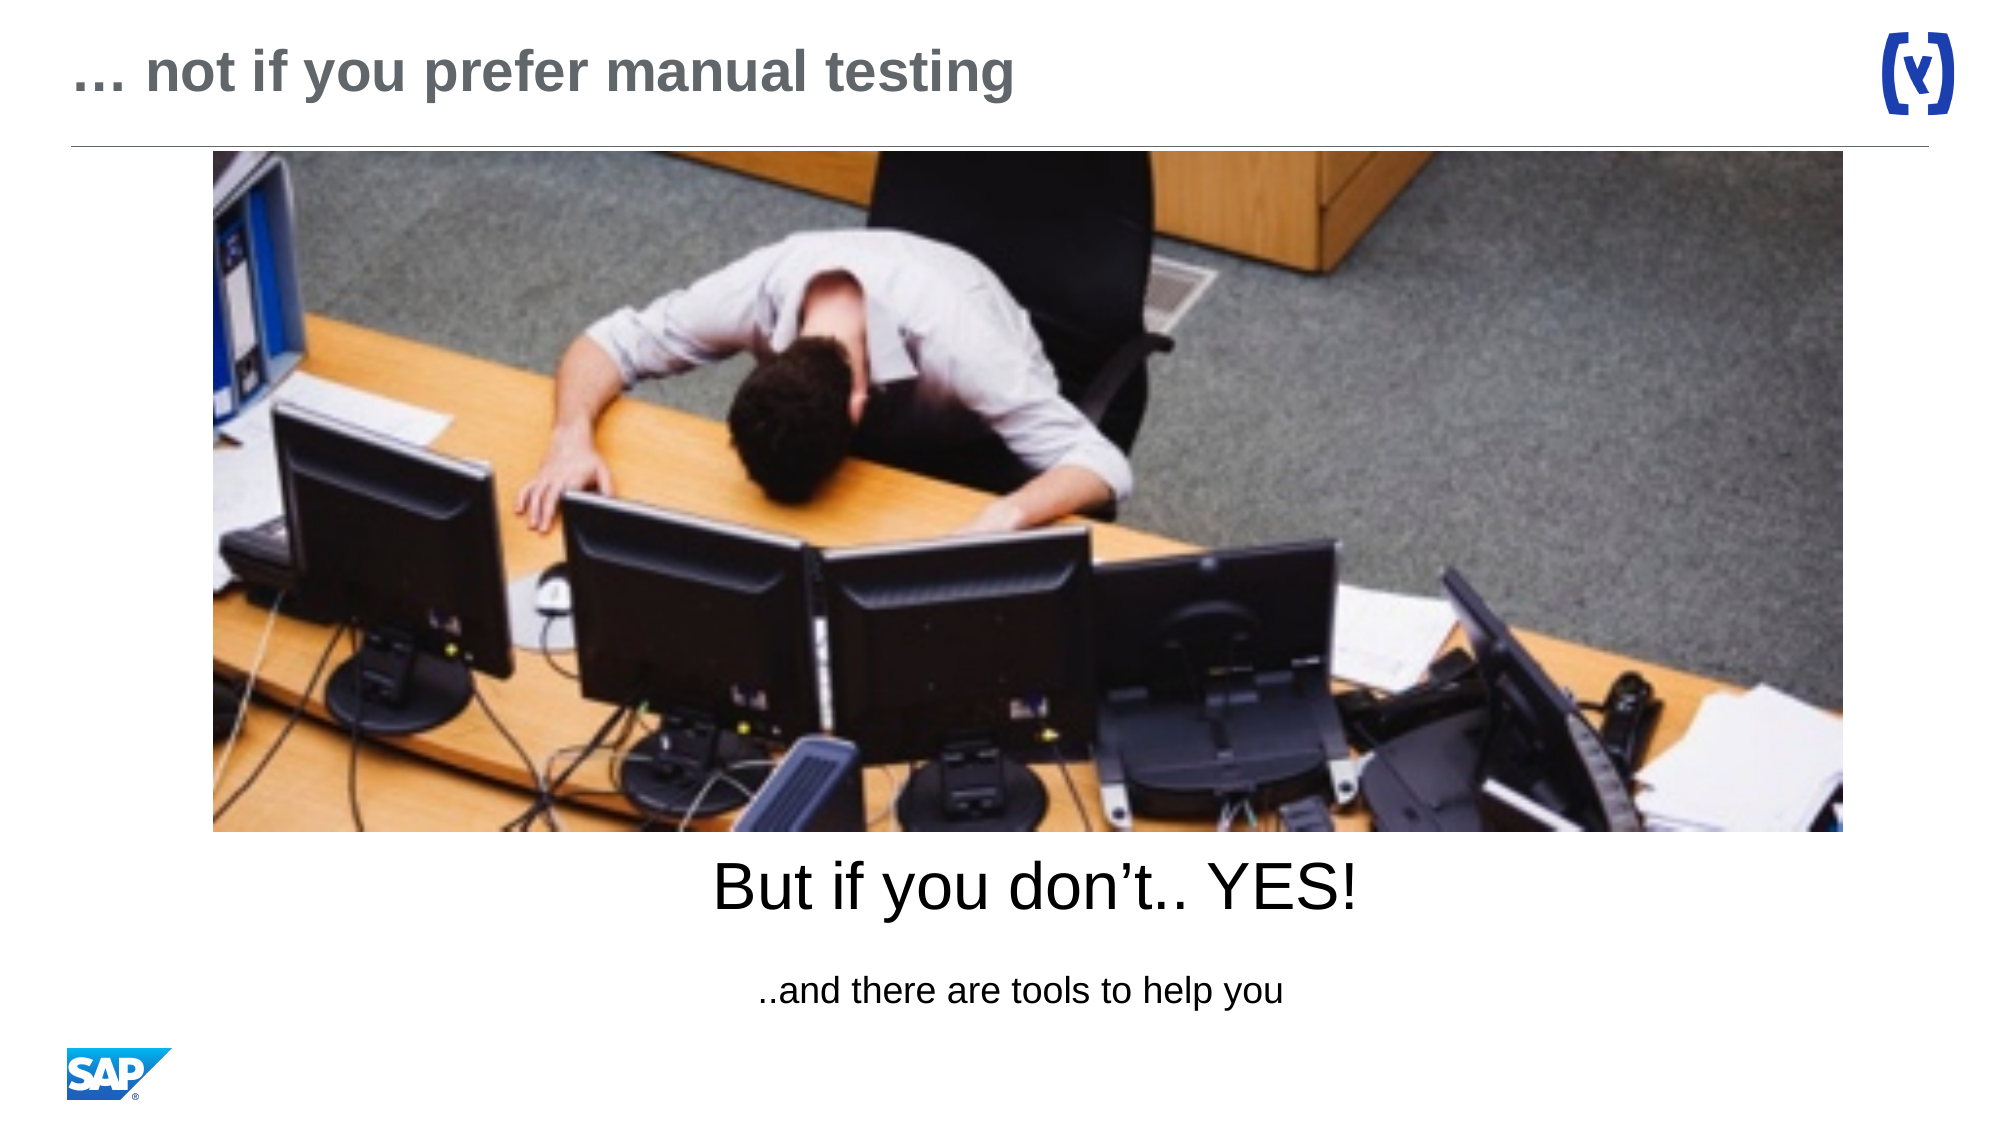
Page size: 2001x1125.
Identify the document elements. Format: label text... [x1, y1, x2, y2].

picture [1881, 31, 1955, 116]
text_box But if you don’t.. YES! [698, 844, 1375, 931]
picture [67, 1050, 172, 1100]
picture [213, 151, 1844, 832]
title … not if you prefer manual testing [70, 10, 1837, 135]
text_box ..and there are tools to help you [742, 958, 1300, 1018]
